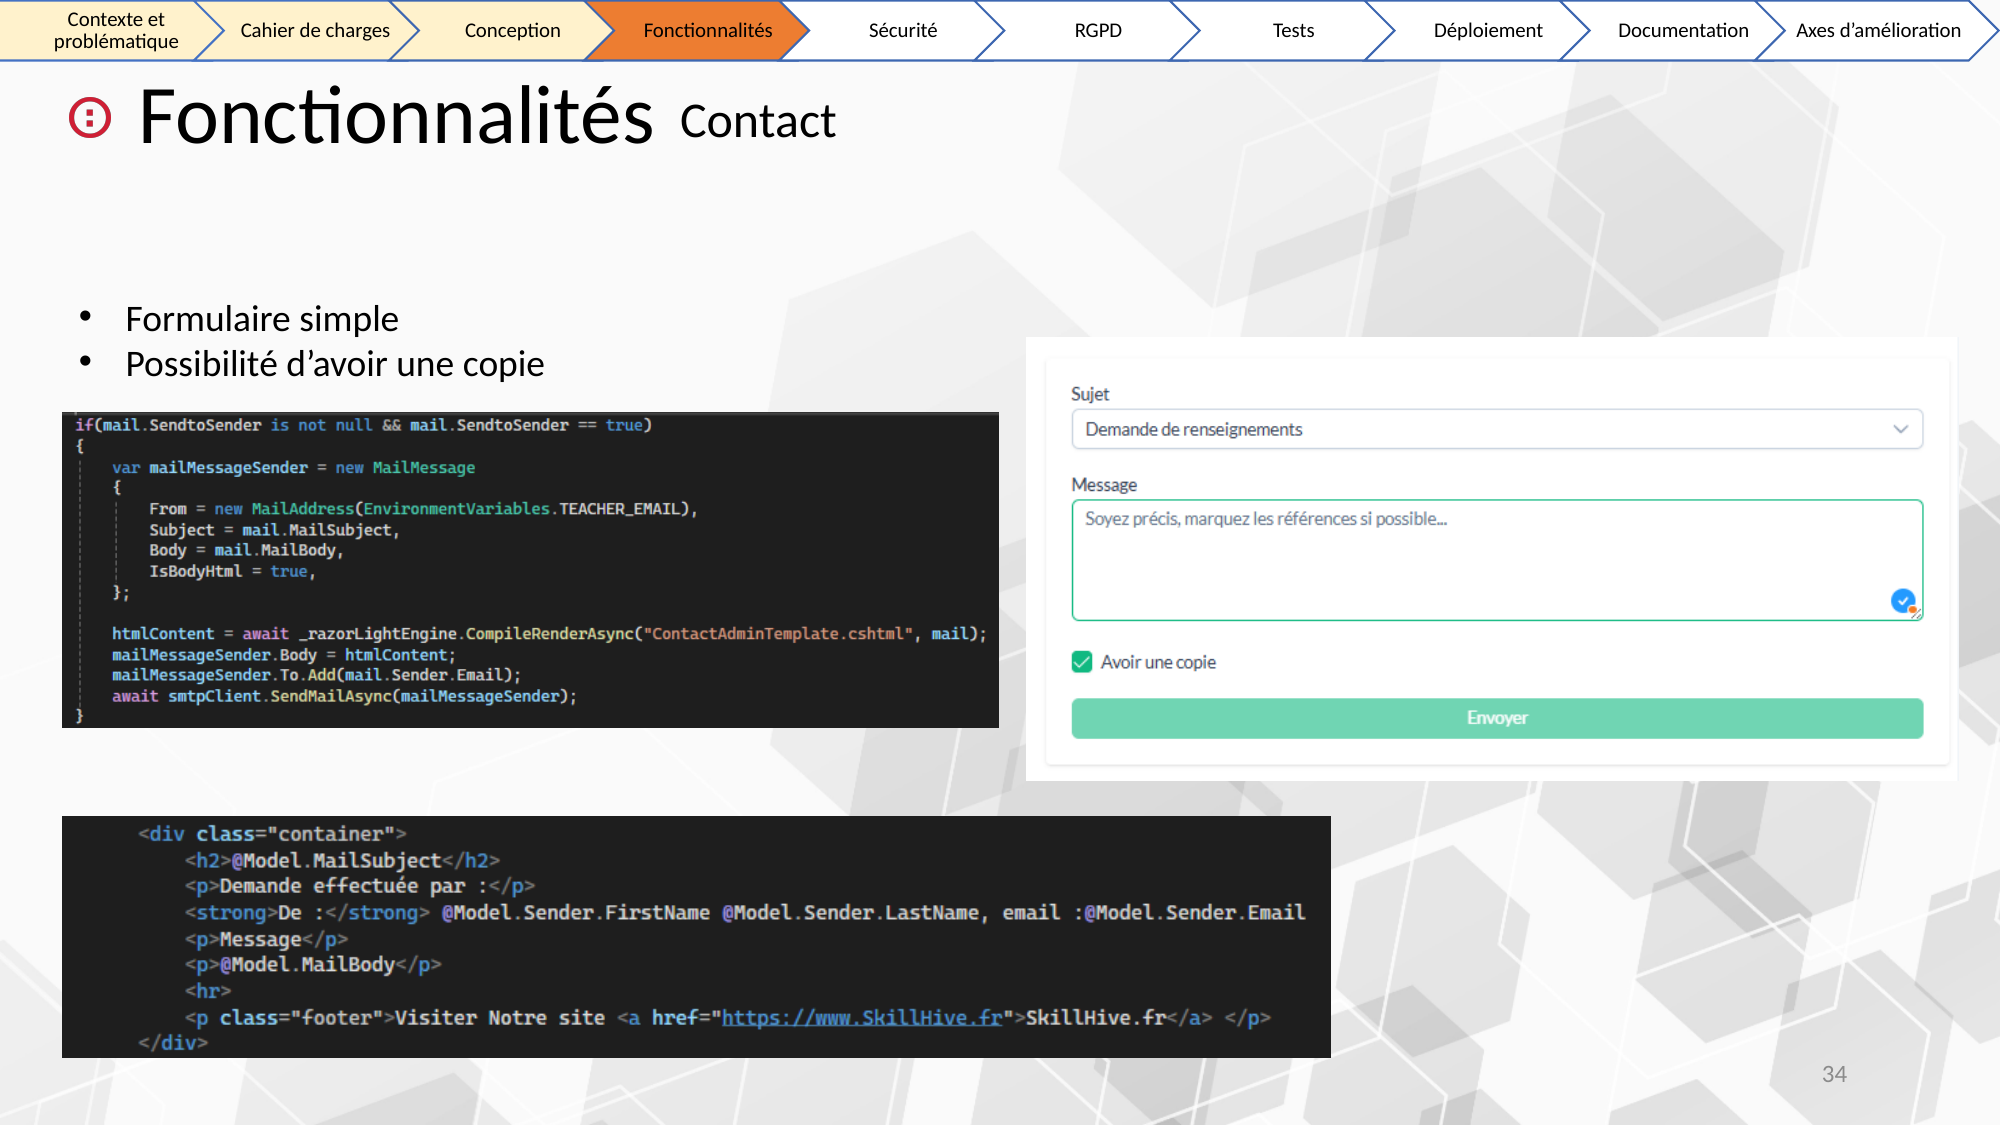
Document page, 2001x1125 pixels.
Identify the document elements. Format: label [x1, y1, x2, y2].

text_box [0, 0, 1999, 61]
picture [0, 0, 2000, 1125]
